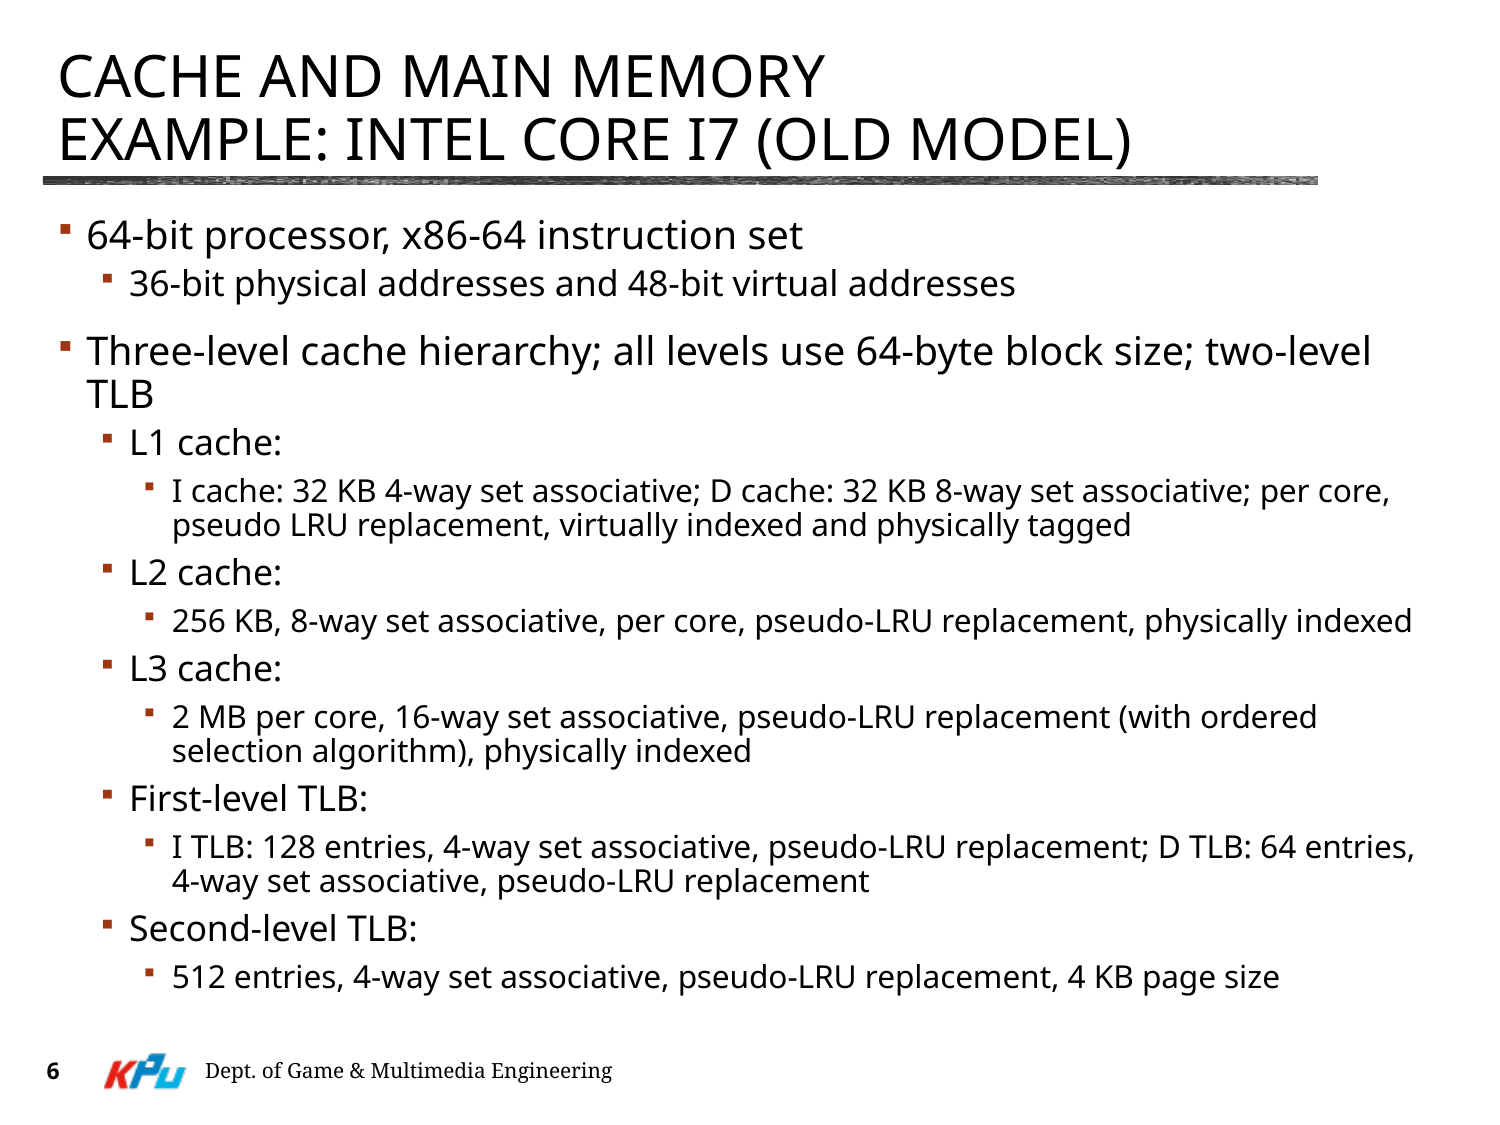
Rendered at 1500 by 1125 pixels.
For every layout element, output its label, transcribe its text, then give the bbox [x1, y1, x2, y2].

slide_number 6 [13, 1042, 93, 1103]
footer Dept. of Game & Multimedia Engineering [190, 1042, 879, 1103]
title cache and main memory Example: Intel Core i7 (old model) [42, 39, 1458, 182]
list 64-bit processor, x86-64 instruction set 36-bit physical addresses and 48-bit virtual addresses Three-level cache hierarchy; all levels use 64-byte block size; two-level TLB L1 cache: I cache: 32 KB 4-way set associative; D cache: 32 KB 8-way set associative; per core, pseudo LRU replacement, virtually indexed and physically tagged L2 cache: 256 KB, 8-way set associative, per core, pseudo-LRU replacement, physically indexed L3 cache: 2 MB per core, 16-way set associative, pseudo-LRU replacement (with ordered selection algorithm), physically indexed First-level TLB: I TLB: 128 entries, 4-way set associative, pseudo-LRU replacement; D TLB: 64 entries, 4-way set associative, pseudo-LRU replacement Second-level TLB: 512 entries, 4-way set associative, pseudo-LRU replacement, 4 KB page size [42, 207, 1458, 1013]
picture [92, 1030, 191, 1120]
